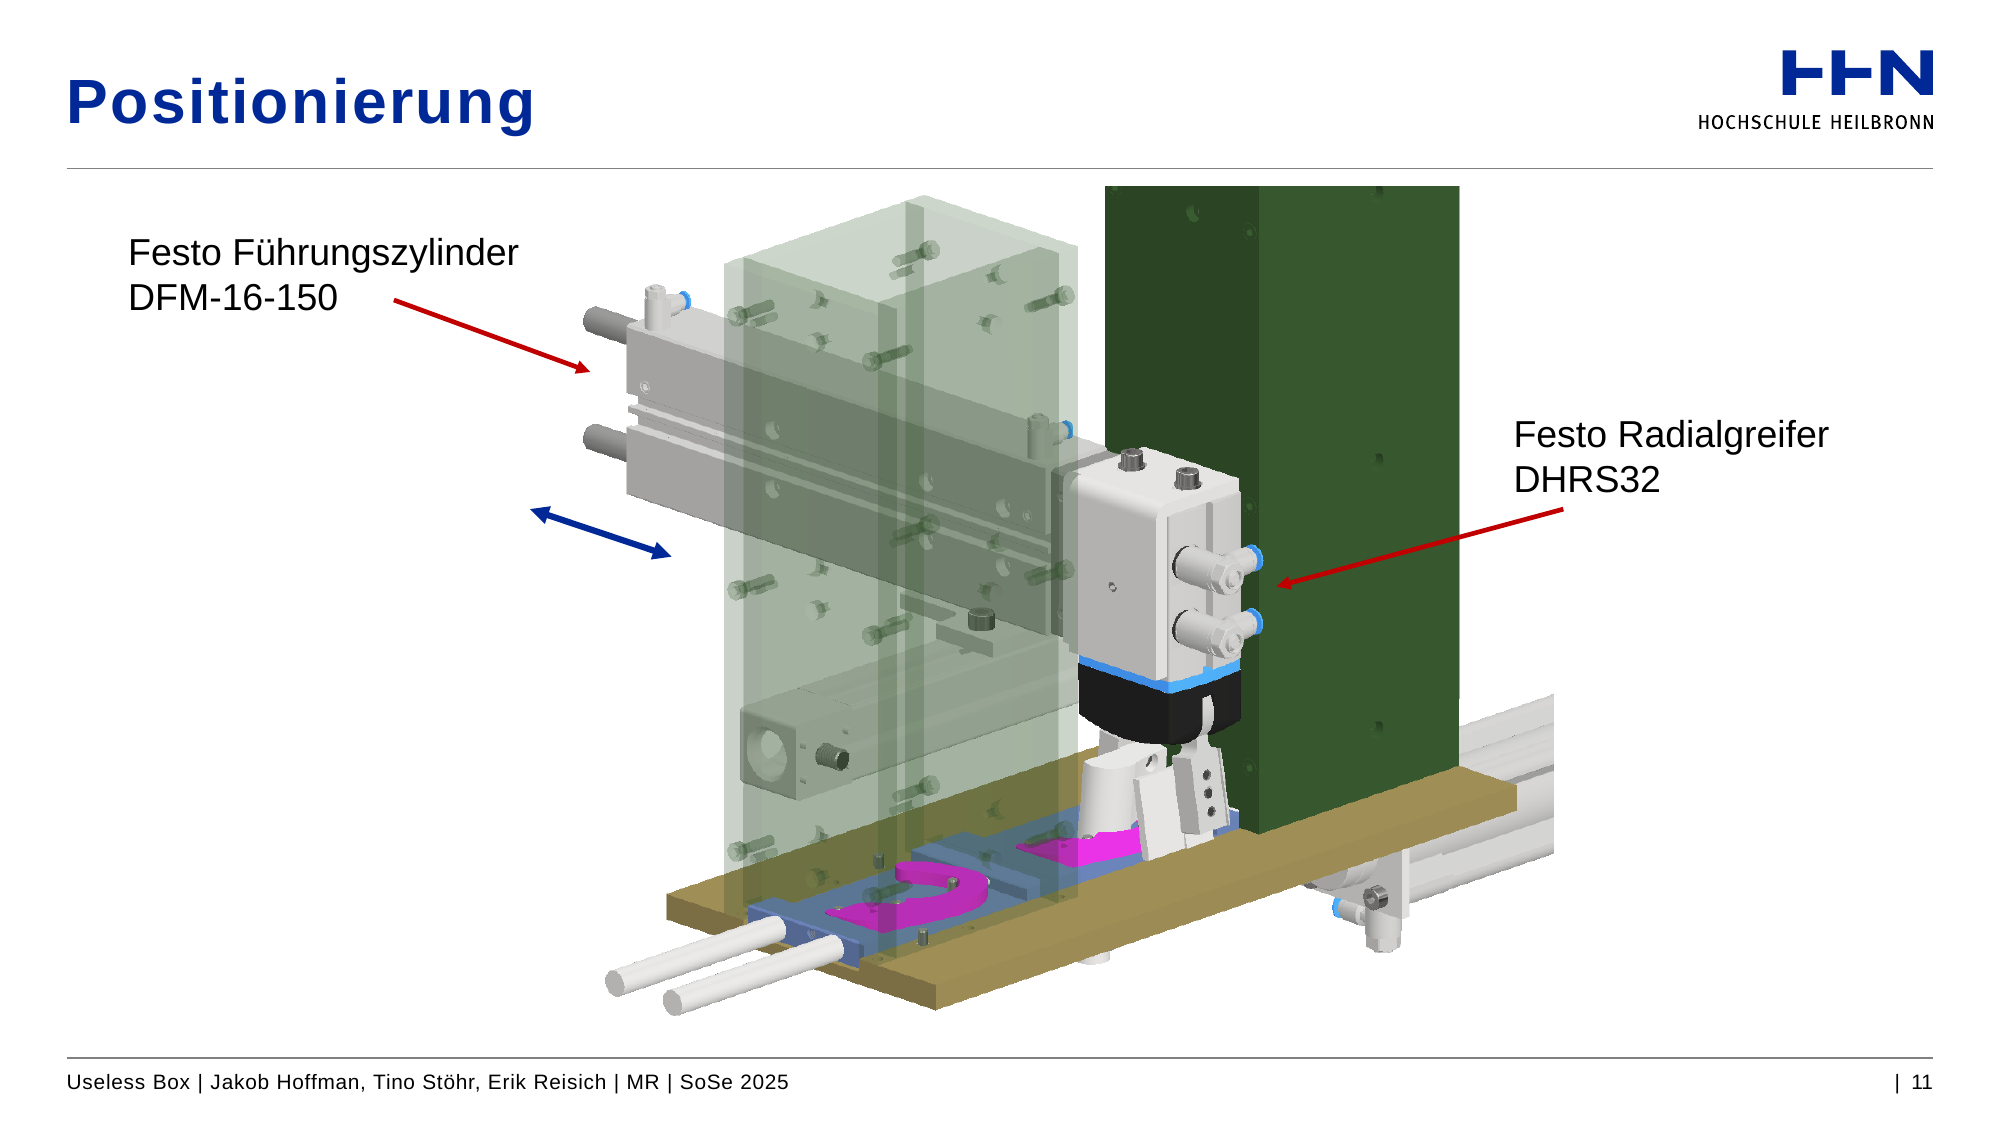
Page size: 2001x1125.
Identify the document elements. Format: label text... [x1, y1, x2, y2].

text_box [530, 509, 672, 557]
title Positionierung [66, 60, 1690, 145]
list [446, 186, 1554, 1025]
text_box Festo Führungszylinder DFM-16-150 [113, 220, 446, 326]
text_box Festo Radialgreifer DHRS32 [1554, 403, 1861, 508]
footer Useless Box | Jakob Hoffman, Tino Stöhr, Erik Reisich | MR | SoSe 2025 [66, 1068, 1277, 1105]
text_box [1276, 509, 1564, 587]
slide_number | 11 [1621, 1068, 1933, 1105]
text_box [393, 299, 591, 372]
